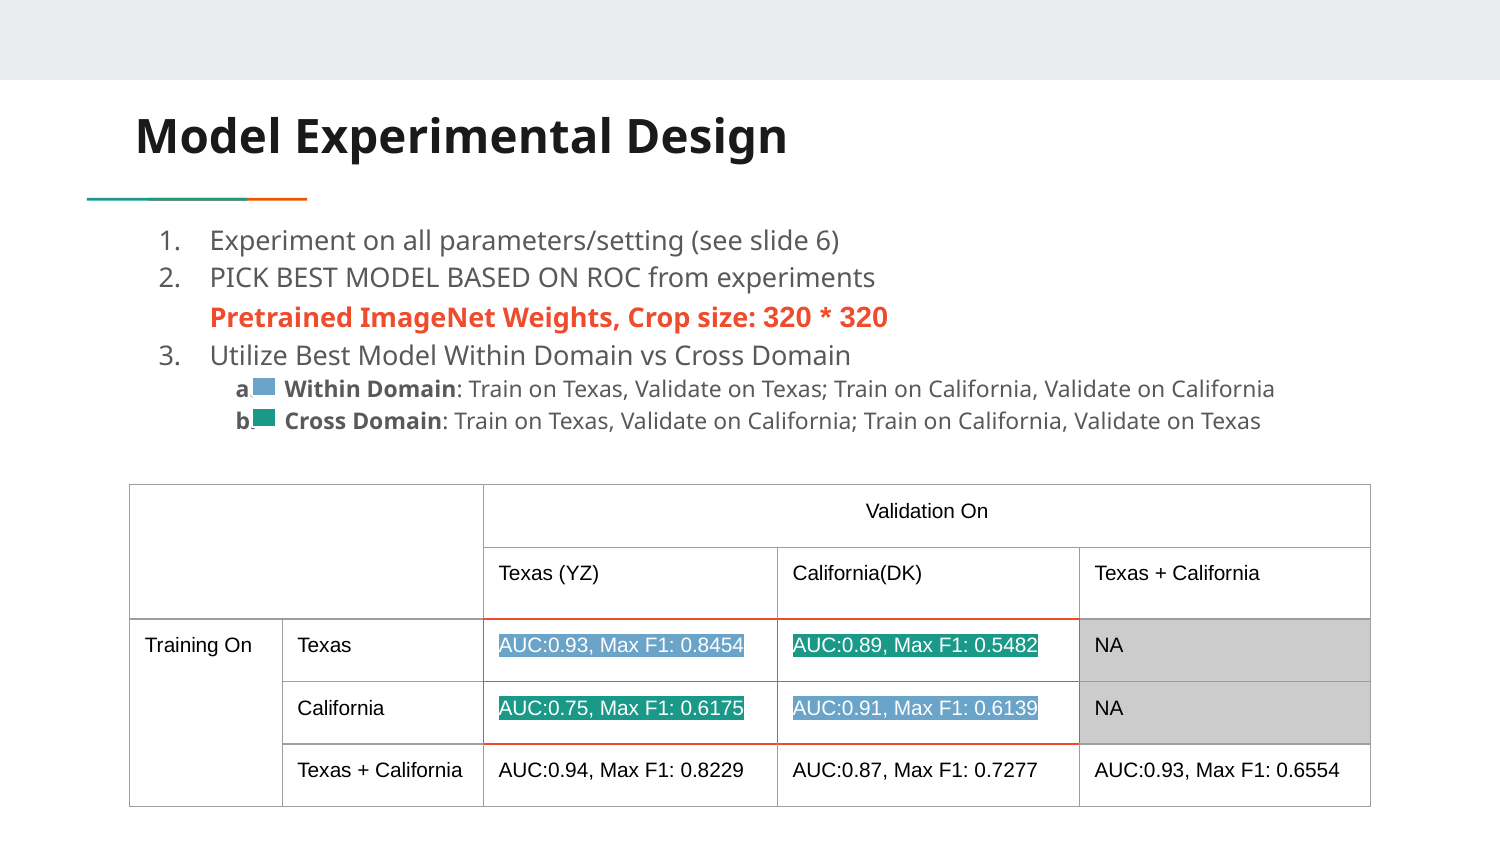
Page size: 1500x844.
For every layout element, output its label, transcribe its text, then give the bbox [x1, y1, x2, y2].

title Model Experimental Design [119, 91, 1381, 180]
text_box [252, 408, 277, 427]
table_cell NA [1080, 620, 1370, 681]
table_cell AUC:0.93, Max F1: 0.8454 [484, 620, 777, 681]
table_cell AUC:0.89, Max F1: 0.5482 [778, 620, 1079, 681]
text_box [252, 377, 277, 396]
table_cell AUC:0.94, Max F1: 0.8229 [484, 745, 777, 806]
table_cell California [283, 682, 483, 743]
table_cell Texas + California [283, 745, 483, 806]
table_header [130, 485, 483, 618]
table_cell AUC:0.87, Max F1: 0.7277 [778, 745, 1079, 806]
table_cell Texas [283, 620, 483, 681]
table_cell Texas + California [1080, 548, 1370, 618]
table_cell AUC:0.75, Max F1: 0.6175 [484, 682, 777, 743]
table_cell Texas (YZ) [484, 548, 777, 618]
table_cell AUC:0.93, Max F1: 0.6554 [1080, 745, 1370, 806]
table_cell Training On [130, 620, 282, 806]
table_cell California(DK) [778, 548, 1079, 618]
table_cell NA [1080, 682, 1370, 743]
table_cell AUC:0.91, Max F1: 0.6139 [778, 682, 1079, 743]
list Experiment on all parameters/setting (see slide 6) PICK BEST MODEL BASED ON ROC from experiments Pretrained ImageNet Weights, Crop size: 320 * 320 Utilize Best Model Within Domain vs Cross Domain Within Domain: Train on Texas, Validate on Texas; Train on California, Validate on California Cross Domain: Train on Texas, Validate on California; Train on California, Validate on Texas [119, 203, 1381, 575]
table_header Validation On [484, 485, 1370, 547]
